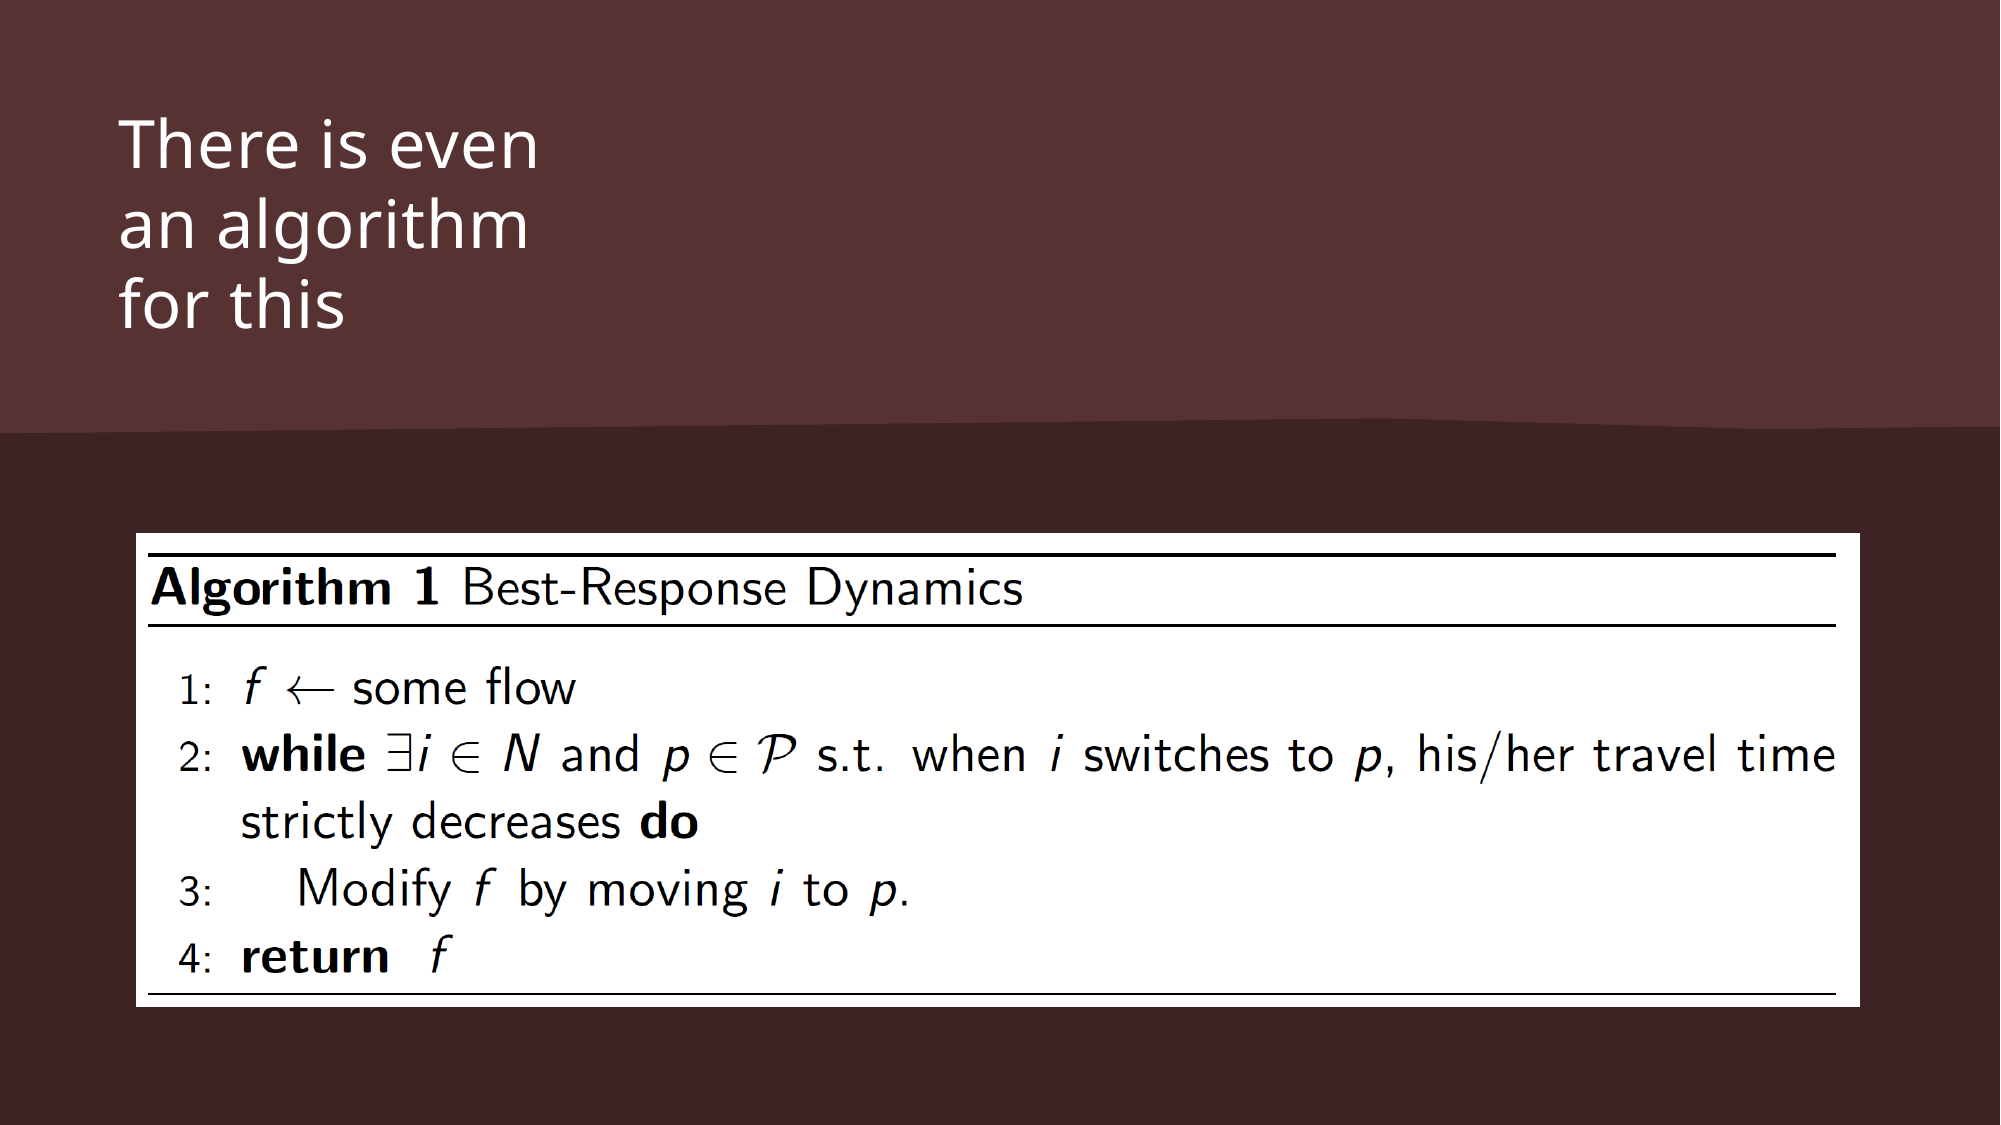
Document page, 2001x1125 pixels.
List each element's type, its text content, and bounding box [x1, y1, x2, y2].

text_box [0, 417, 2000, 1125]
text_box [0, 0, 2000, 432]
picture [136, 533, 1860, 1007]
title There is even an algorithm for this [118, 101, 626, 344]
